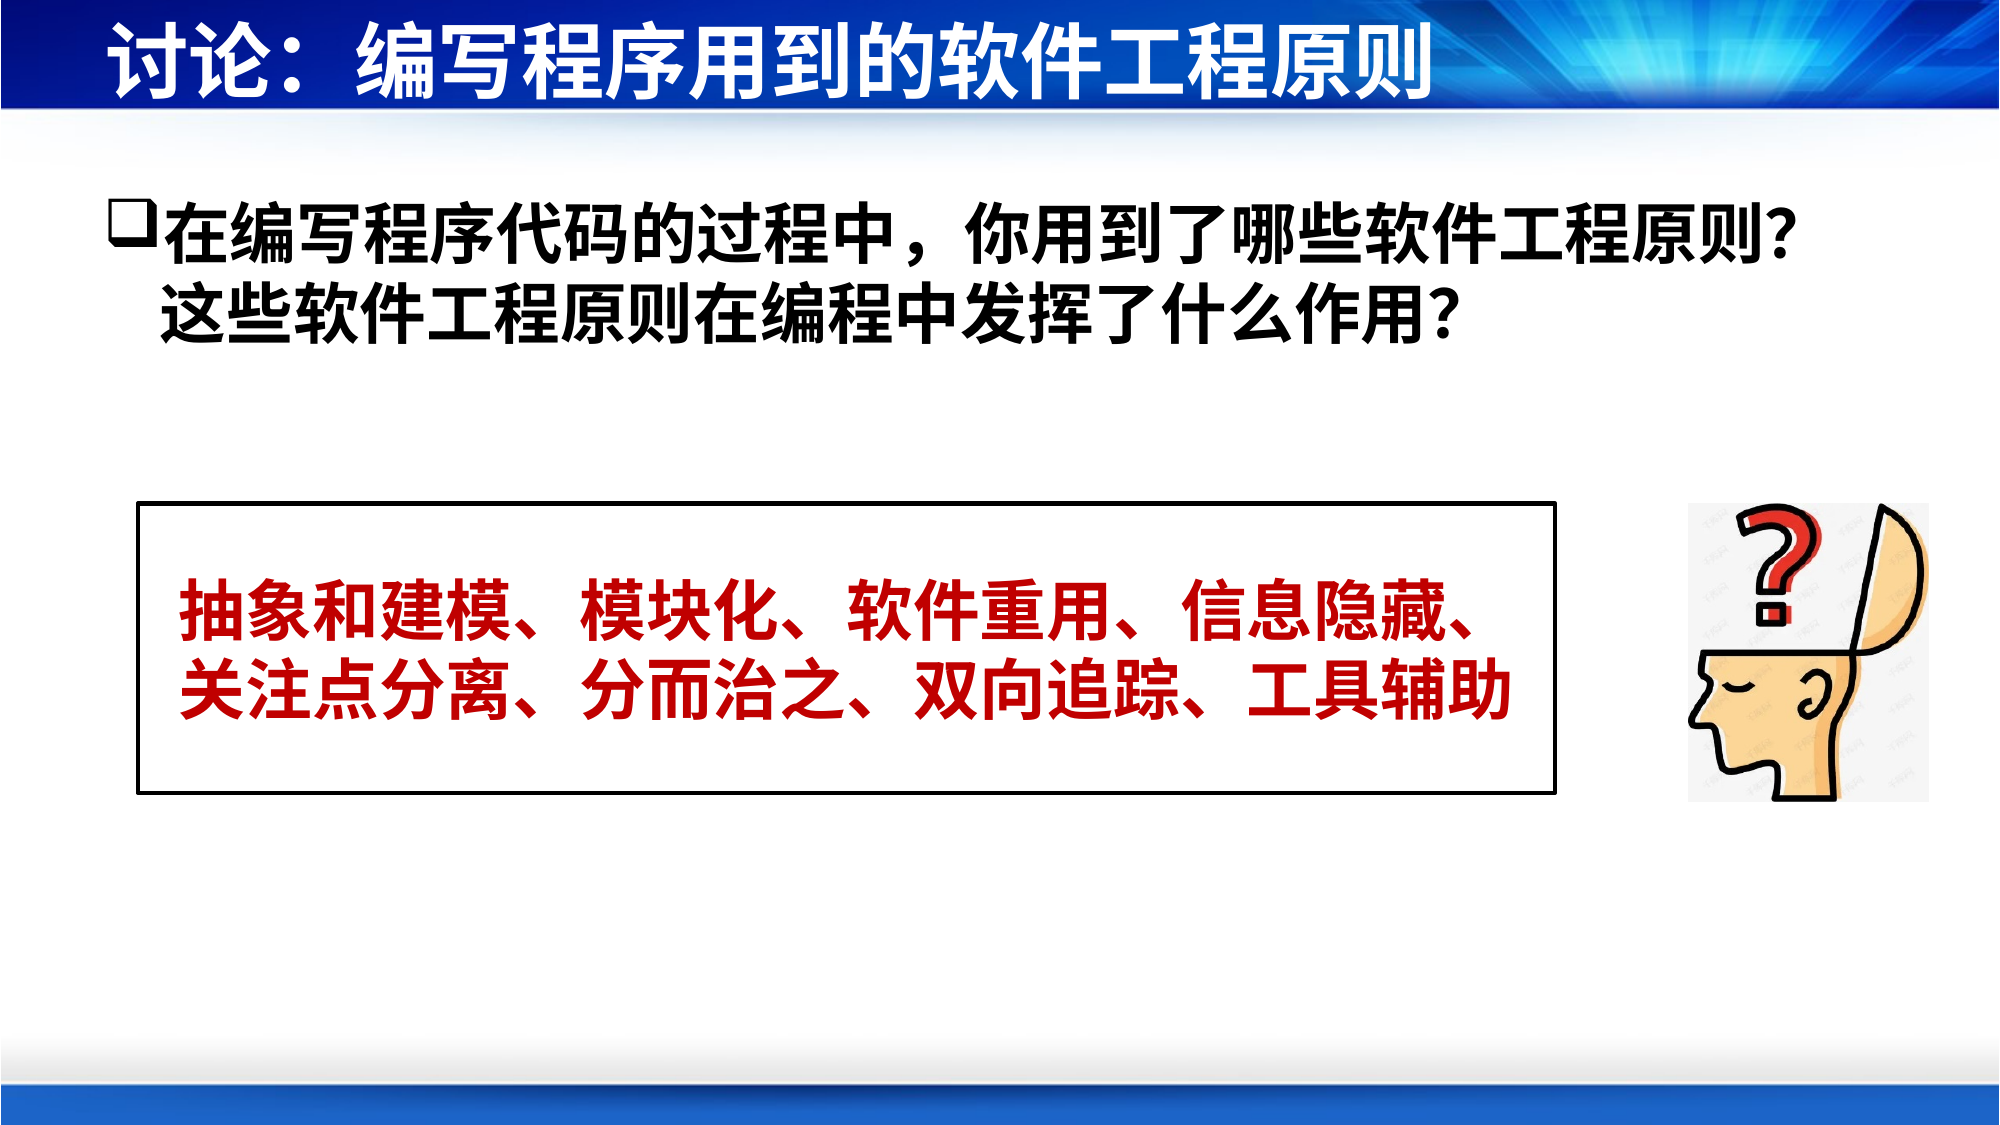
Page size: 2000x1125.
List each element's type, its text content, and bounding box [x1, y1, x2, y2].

list 在编写程序代码的过程中，你用到了哪些软件工程原则？这些软件工程原则在编程中发挥了什么作用？ [88, 184, 1880, 1012]
picture [1, 0, 1999, 1125]
text_box 抽象和建模、模块化、软件重用、信息隐藏、关注点分离、分而治之、双向追踪、工具辅助 [136, 501, 1557, 795]
title 讨论：编写程序用到的软件工程原则 [90, 1, 1880, 118]
